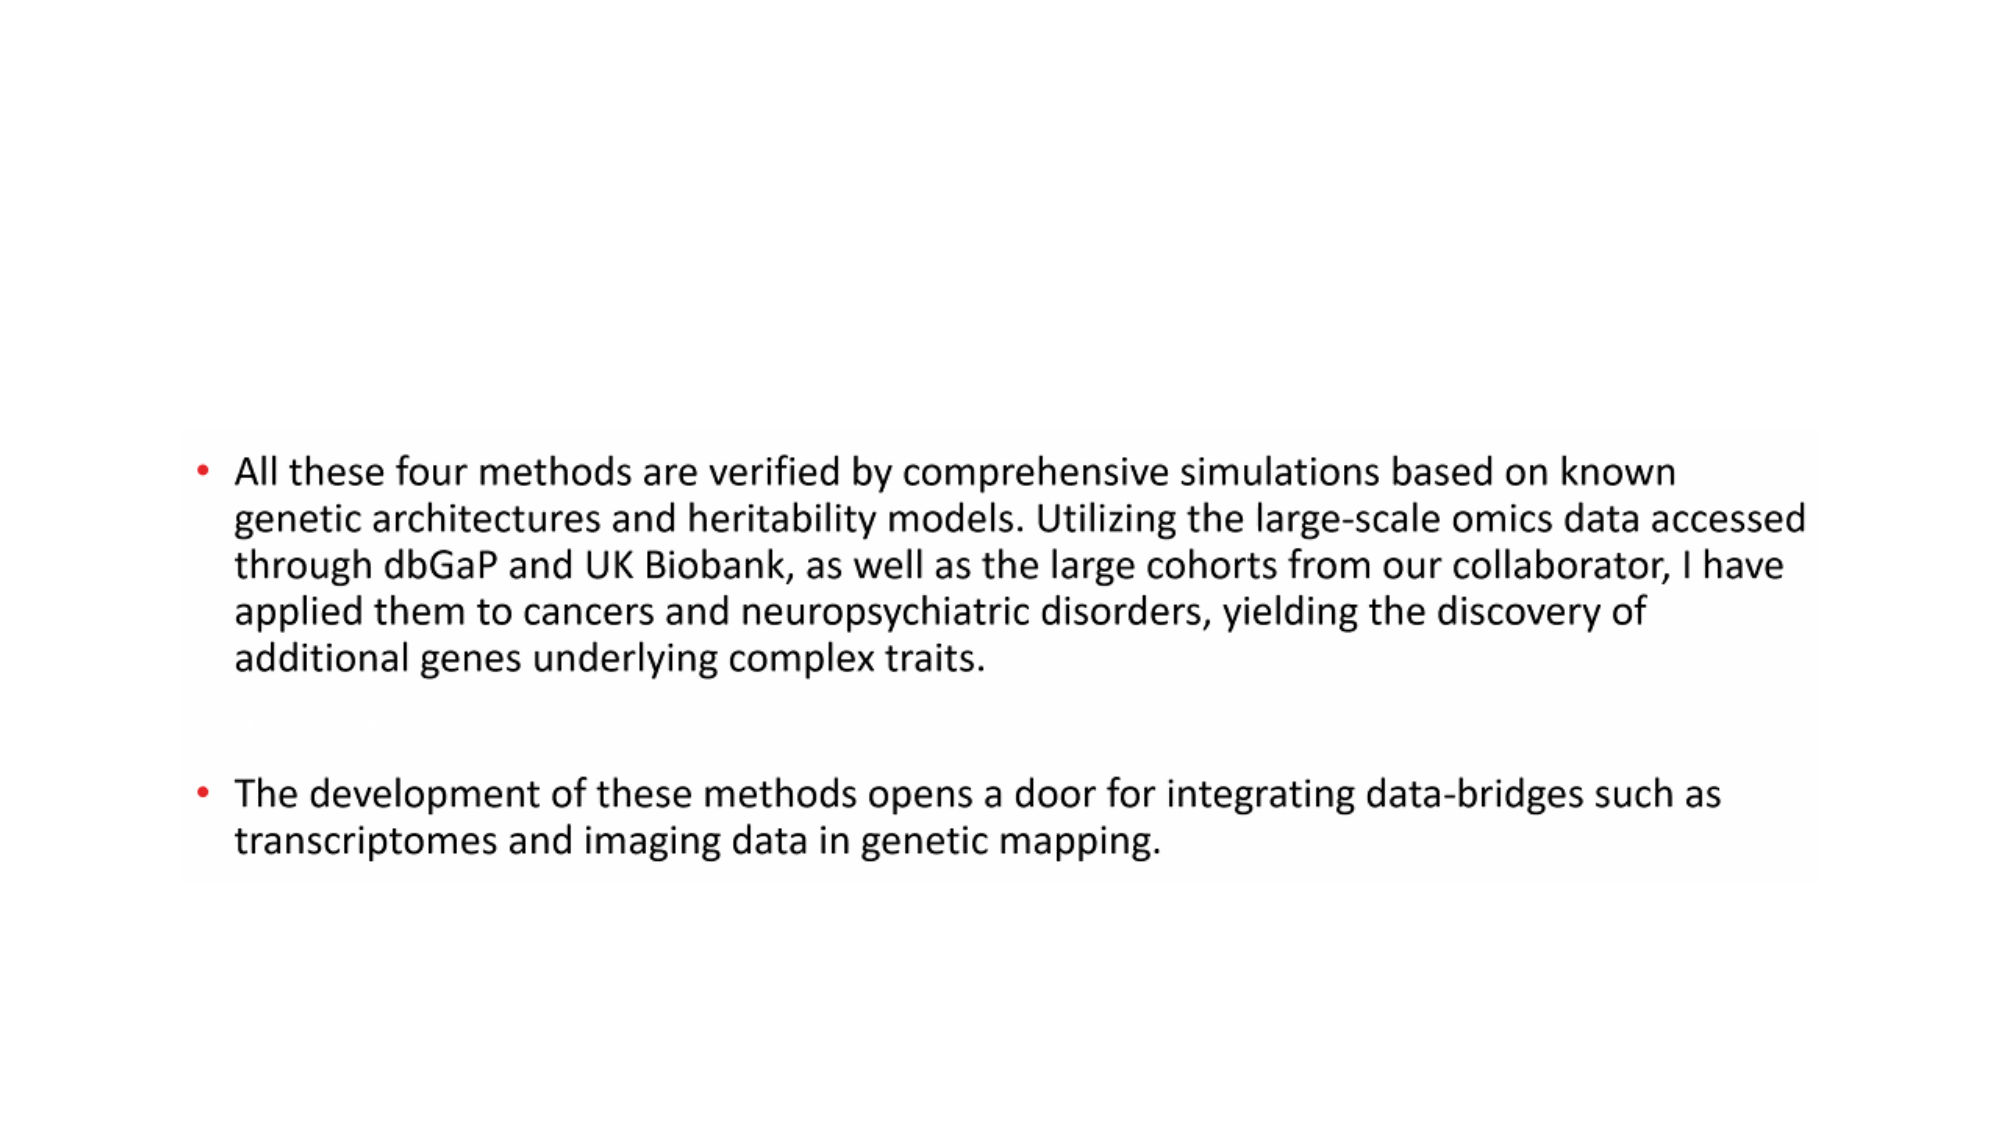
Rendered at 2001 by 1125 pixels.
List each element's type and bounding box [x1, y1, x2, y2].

list [181, 428, 1818, 885]
